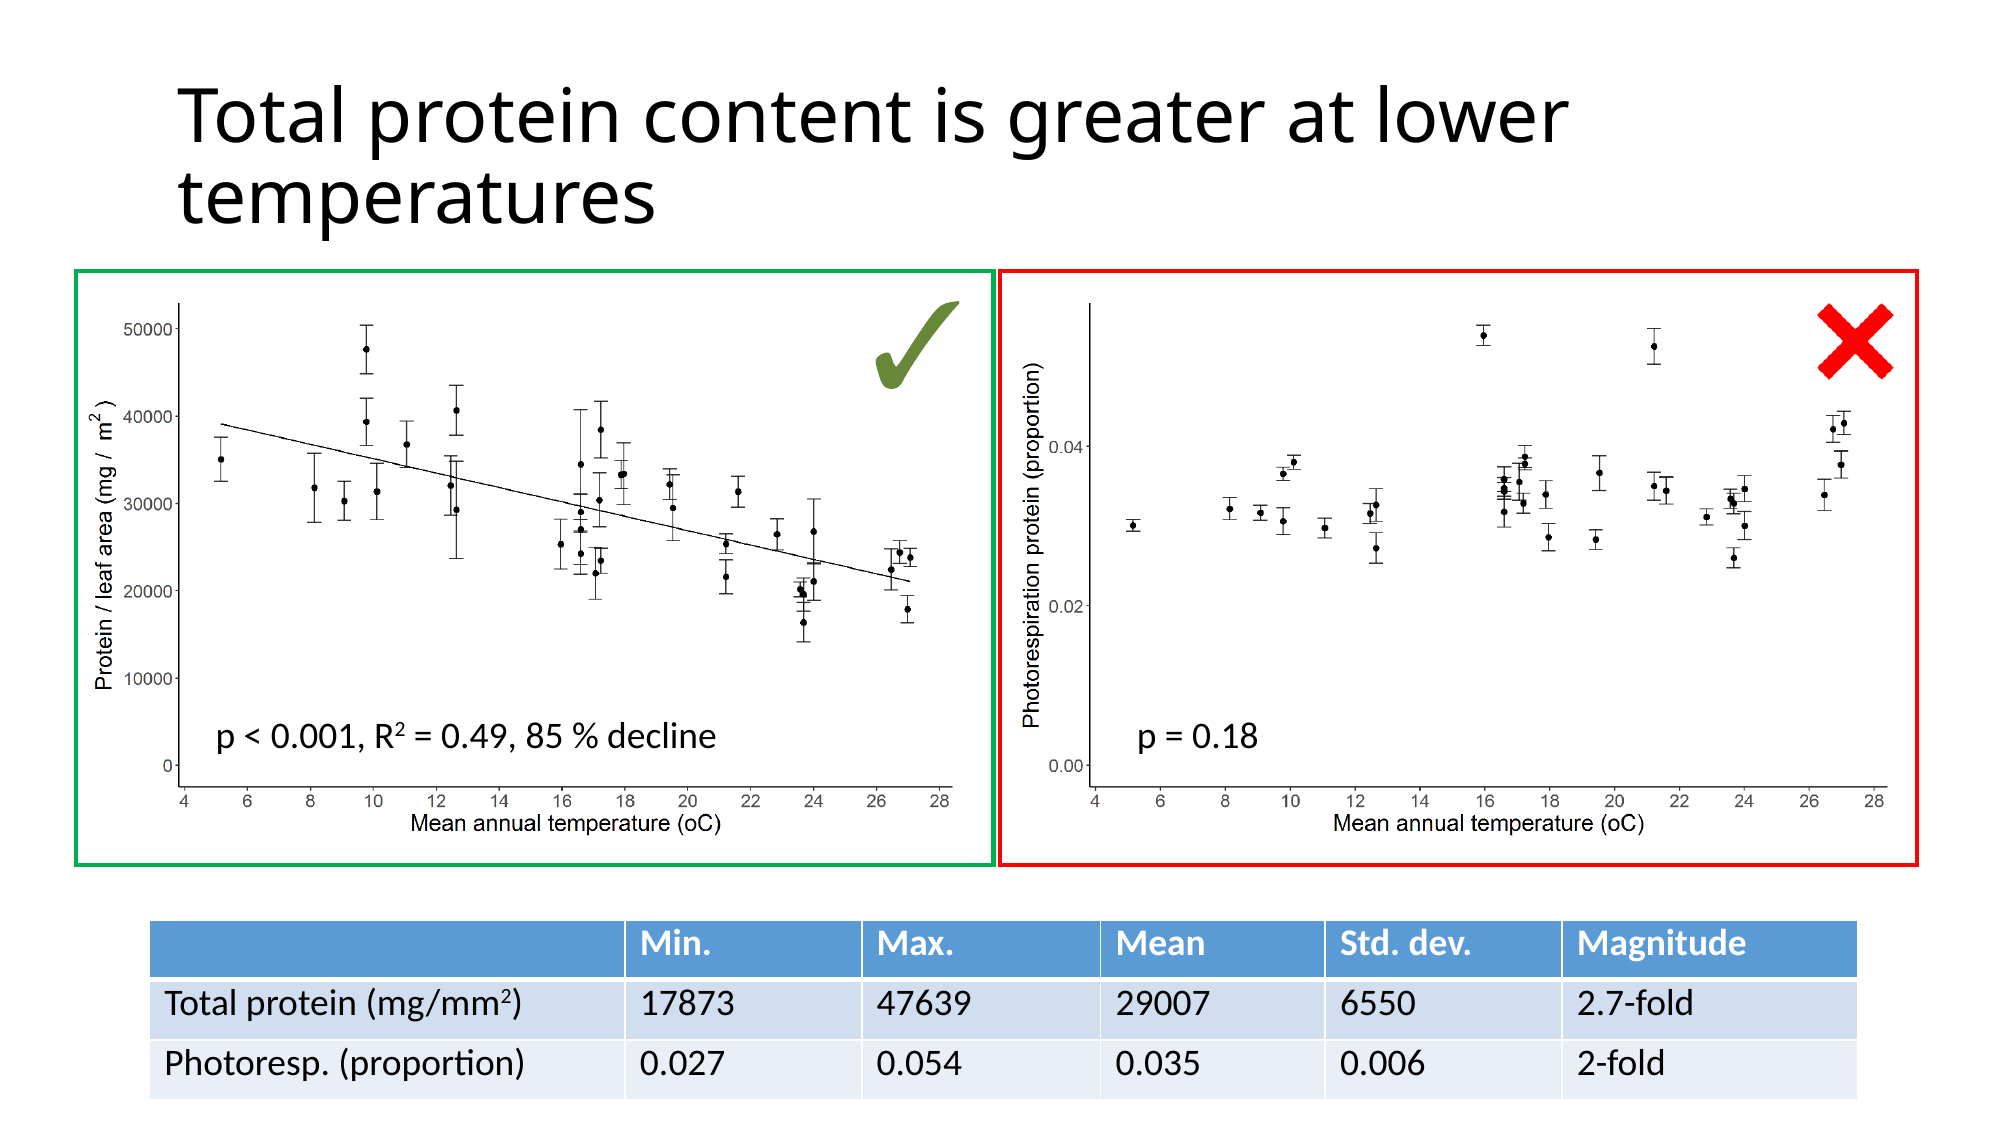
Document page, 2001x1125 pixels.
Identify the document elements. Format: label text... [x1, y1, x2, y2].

picture [1015, 296, 1896, 840]
table_cell 17873 [626, 982, 861, 1039]
text_box [75, 270, 995, 866]
table_header Mean [1101, 921, 1324, 977]
text_box [999, 270, 1918, 866]
table_cell 0.054 [863, 1041, 1100, 1099]
table_header Max. [863, 921, 1100, 977]
table_cell Photoresp. (proportion) [150, 1041, 624, 1099]
table_cell Total protein (mg/mm2) [150, 982, 624, 1039]
table_header Magnitude [1563, 921, 1857, 977]
table_cell 47639 [863, 982, 1100, 1039]
table_header Min. [626, 921, 861, 977]
table_cell 0.027 [626, 1041, 861, 1099]
table_header [150, 921, 624, 977]
text_box Total protein content is greater at lower temperatures [162, 50, 1888, 268]
table_cell 2-fold [1563, 1041, 1857, 1099]
table_cell 0.006 [1326, 1041, 1561, 1099]
picture [81, 271, 992, 840]
table_cell 6550 [1326, 982, 1561, 1039]
table_cell 29007 [1101, 982, 1324, 1039]
table_cell 0.035 [1101, 1041, 1324, 1099]
table_header Std. dev. [1326, 921, 1561, 977]
table_cell 2.7-fold [1563, 982, 1857, 1039]
